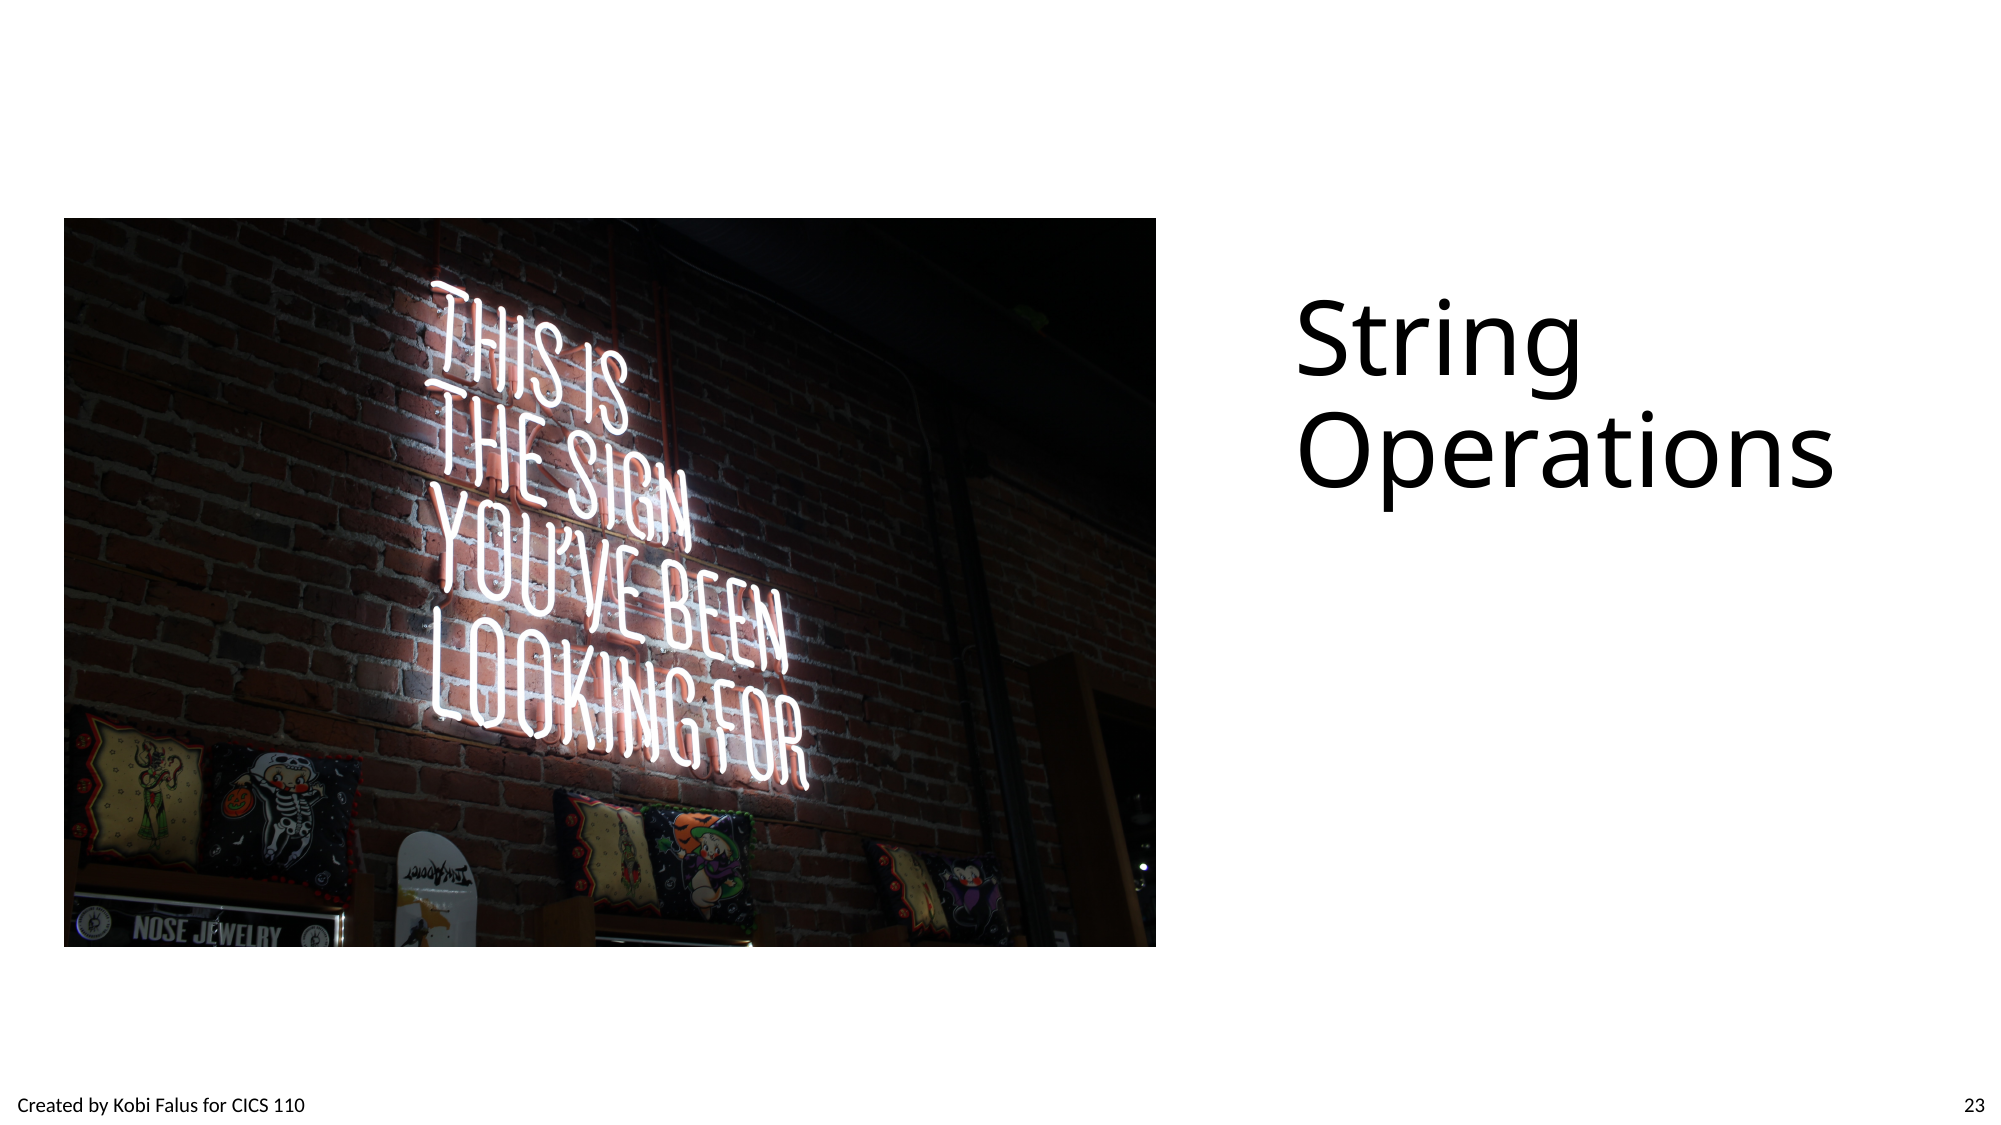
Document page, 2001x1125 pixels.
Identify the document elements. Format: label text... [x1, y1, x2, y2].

title String Operations [1279, 218, 1884, 518]
picture [64, 218, 1156, 947]
